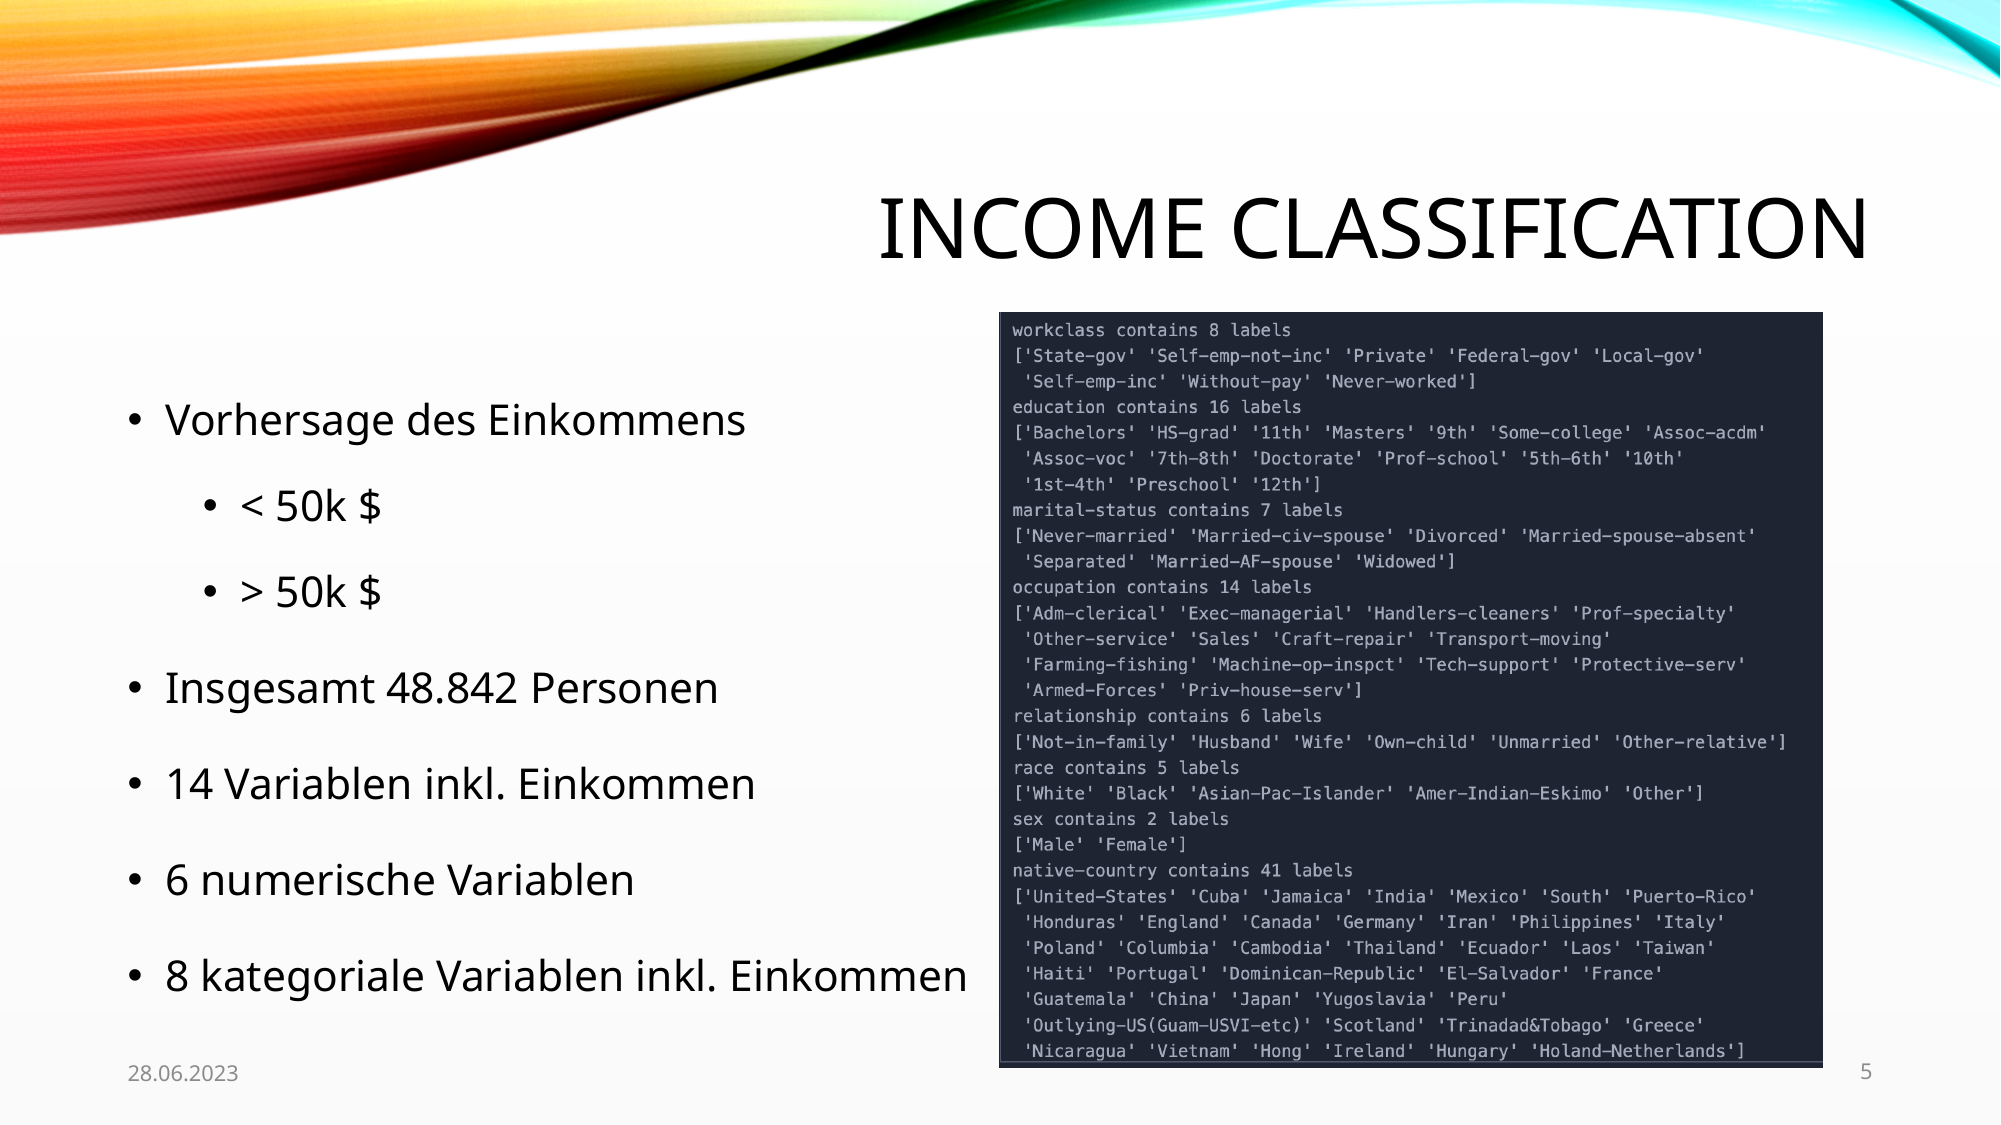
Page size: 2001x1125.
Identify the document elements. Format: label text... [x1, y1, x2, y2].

picture [0, 0, 2000, 237]
title Income Classification [474, 125, 1888, 338]
list Vorhersage des Einkommens < 50k $ > 50k $ Insgesamt 48.842 Personen 14 Variablen inkl. Einkommen 6 numerische Variablen 8 kategoriale Variablen inkl. Einkommen [112, 360, 988, 1021]
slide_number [112, 1042, 590, 1103]
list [999, 312, 1823, 1068]
slide_number 5 [1437, 1042, 1888, 1103]
